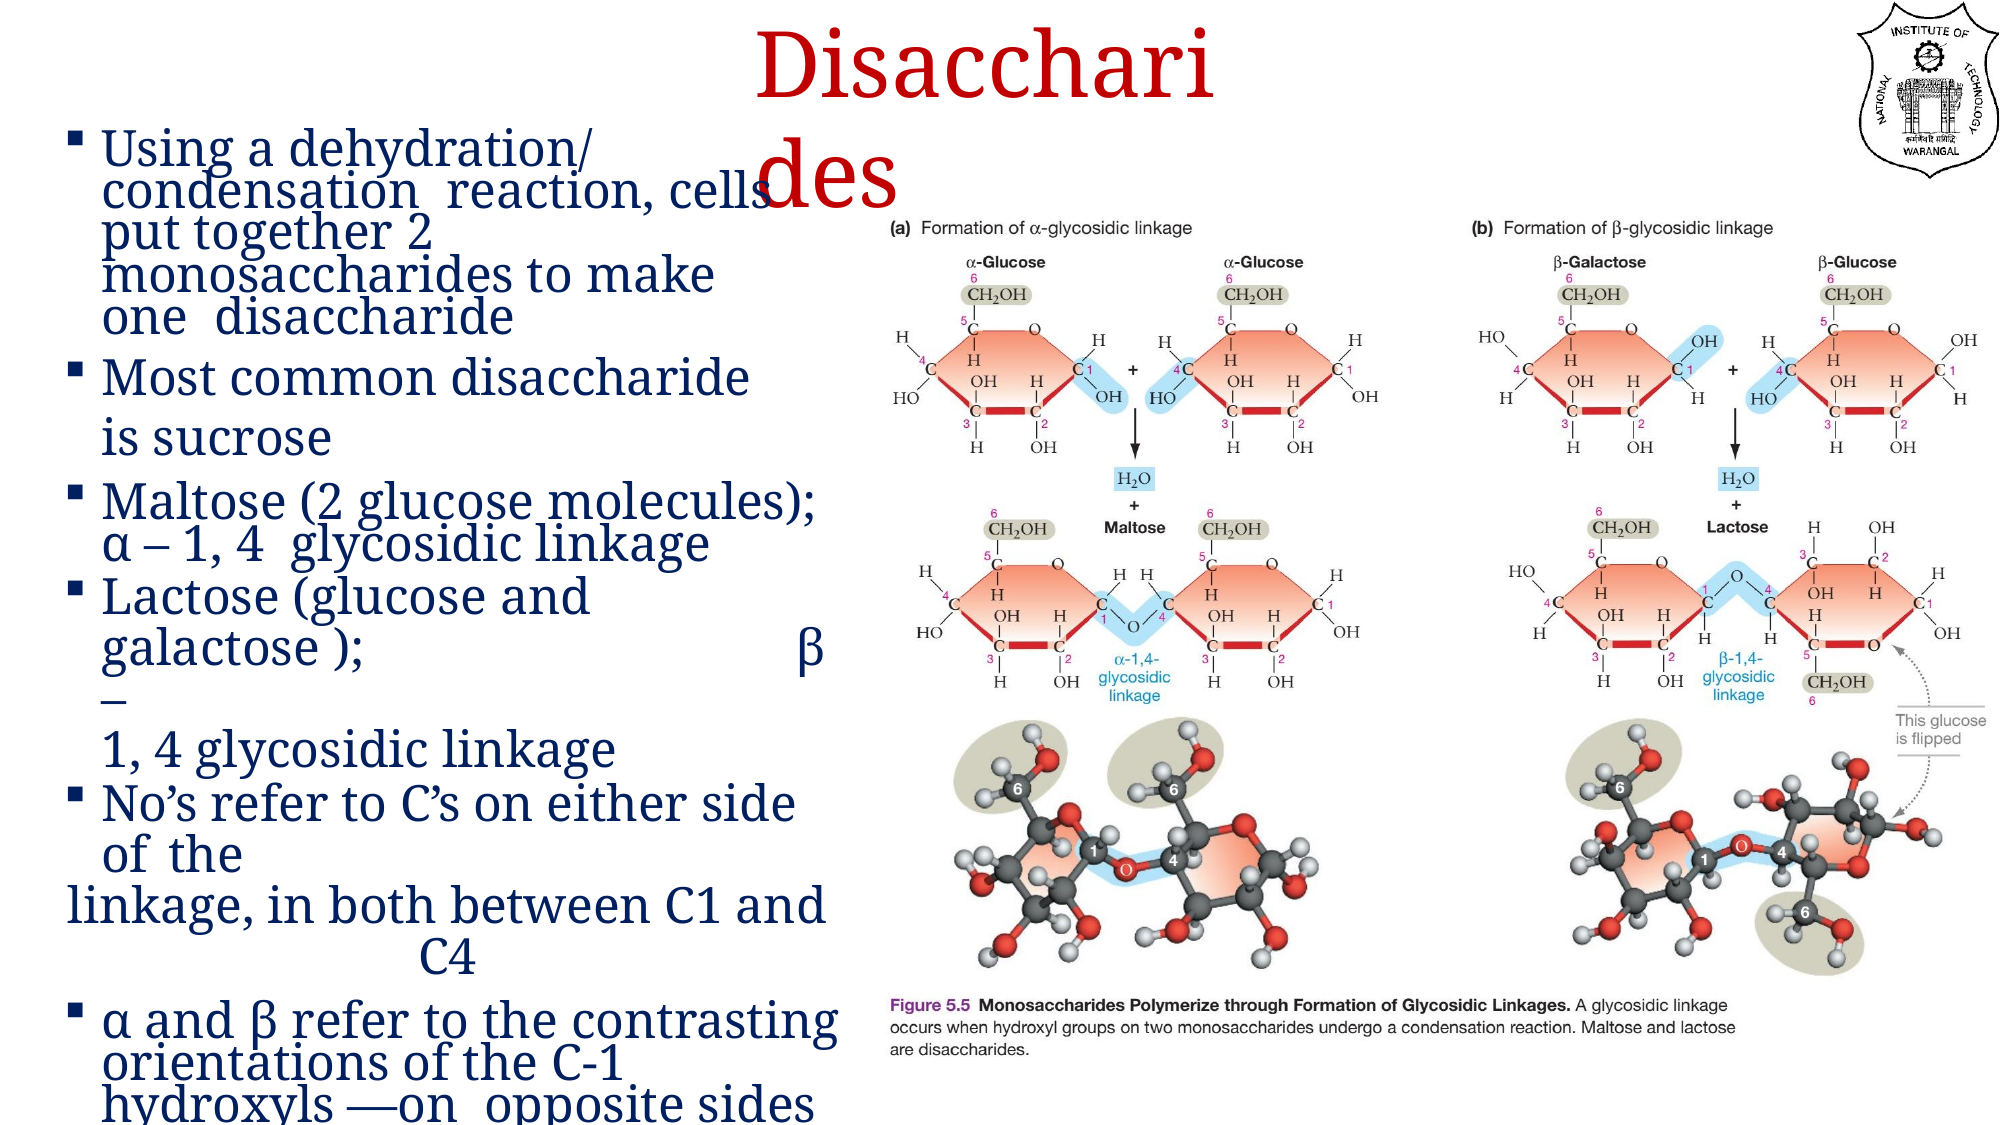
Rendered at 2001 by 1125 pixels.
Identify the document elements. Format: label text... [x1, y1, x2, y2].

text_box Using a dehydration/ condensation reaction, cells put together 2 monosaccharides to make one disaccharide Most common disaccharide is sucrose Maltose (2 glucose molecules); α – 1, 4 glycosidic linkage Lactose (glucose and galactose ); β – 1, 4 glycosidic linkage No’s refer to C’s on either side of the linkage, in both between C1 and C4 α and β refer to the contrasting orientations of the C-1 hydroxyls —on opposite sides of the plane of the glucose rings (i.e., “below” versus “above” the plane). Enzyme specific to cleave maltose will not cleave lactose into its monomers Lactose: Lactase; human stop secreting after childhood -> lactose intolerance [61, 112, 862, 1125]
title Disaccharides [752, 3, 1248, 226]
text_box [885, 216, 1990, 1057]
picture [1856, 1, 2000, 179]
